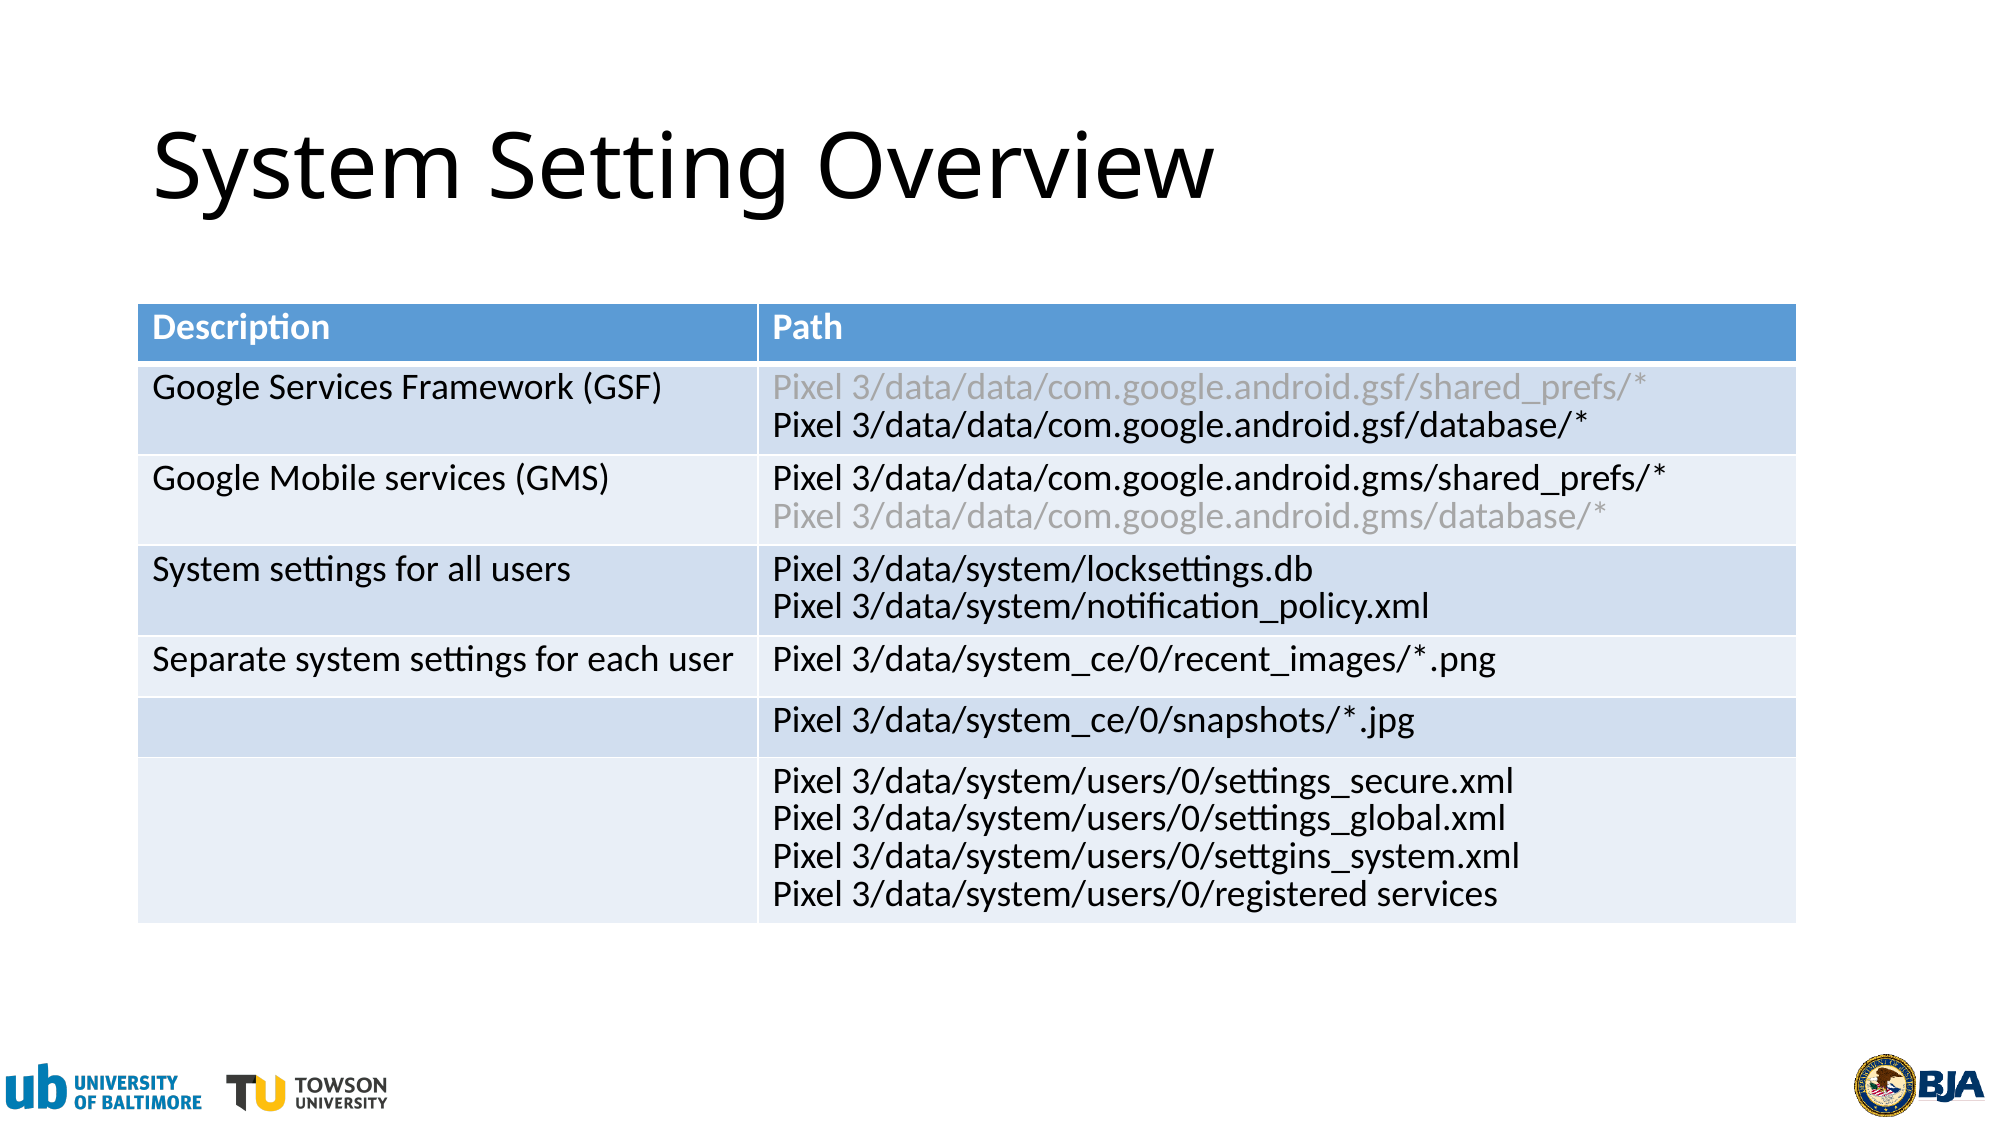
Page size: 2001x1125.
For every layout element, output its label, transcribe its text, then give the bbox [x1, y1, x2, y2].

table_cell Pixel 3/data/system/users/0/settings_secure.xml Pixel 3/data/system/users/0/settings_global.xml Pixel 3/data/system/users/0/settgins_system.xml Pixel 3/data/system/users/0/registered services [759, 758, 1796, 923]
title System Setting Overview [137, 59, 1863, 278]
table_cell Google Services Framework (GSF) [138, 367, 757, 454]
picture [0, 1031, 407, 1125]
table_cell Pixel 3/data/data/com.google.android.gms/shared_prefs/* Pixel 3/data/data/com.google.android.gms/database/* [759, 456, 1796, 544]
table_cell Pixel 3/data/data/com.google.android.gsf/shared_prefs/* Pixel 3/data/data/com.google.android.gsf/database/* [759, 367, 1796, 454]
table_cell [138, 698, 757, 757]
table_cell System settings for all users [138, 546, 757, 635]
picture [1854, 1054, 1986, 1117]
table_header Path [759, 304, 1796, 361]
table_cell Google Mobile services (GMS) [138, 456, 757, 544]
table_cell Pixel 3/data/system_ce/0/snapshots/*.jpg [759, 698, 1796, 757]
table_header Description [138, 304, 757, 361]
table_cell Pixel 3/data/system/locksettings.db Pixel 3/data/system/notification_policy.xml [759, 546, 1796, 635]
table_cell Pixel 3/data/system_ce/0/recent_images/*.png [759, 637, 1796, 696]
table_cell Separate system settings for each user [138, 637, 757, 696]
table_cell [138, 758, 757, 923]
